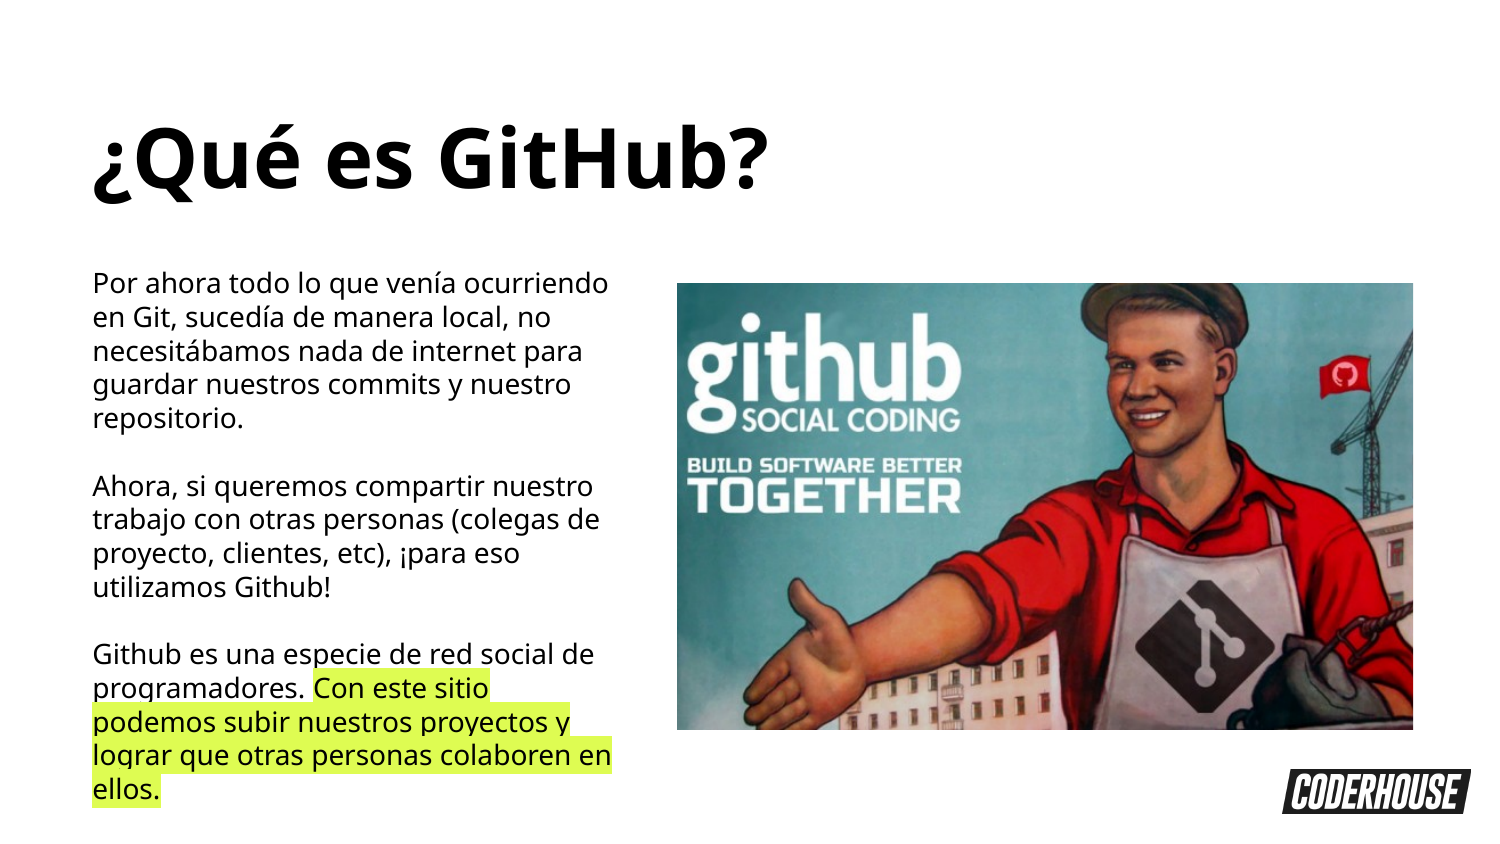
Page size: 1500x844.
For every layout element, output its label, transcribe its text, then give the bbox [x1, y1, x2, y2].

text_box ¿Qué es GitHub? [77, 101, 1414, 222]
text_box [77, 573, 671, 705]
picture [676, 283, 1414, 731]
picture [1281, 769, 1471, 814]
text_box Por ahora todo lo que venía ocurriendo en Git, sucedía de manera local, no necesitábamos nada de internet para guardar nuestros commits y nuestro repositorio. Ahora, si queremos compartir nuestro trabajo con otras personas (colegas de proyecto, clientes, etc), ¡para eso utilizamos Github! Github es una especie de red social de programadores. Con este sitio podemos subir nuestros proyectos y lograr que otras personas colaboren en ellos. [77, 250, 632, 573]
text_box Por ahora todo lo que venía ocurriendo en Git, sucedía de manera local, no necesitábamos nada de internet para guardar nuestros commits y nuestro repositorio. Ahora, si queremos compartir nuestro trabajo con otras personas (colegas de proyecto, clientes, etc), ¡para eso utilizamos Github! Github es una especie de red social de programadores. Con este sitio podemos subir nuestros proyectos y lograr que otras personas colaboren en ellos. [77, 705, 632, 844]
